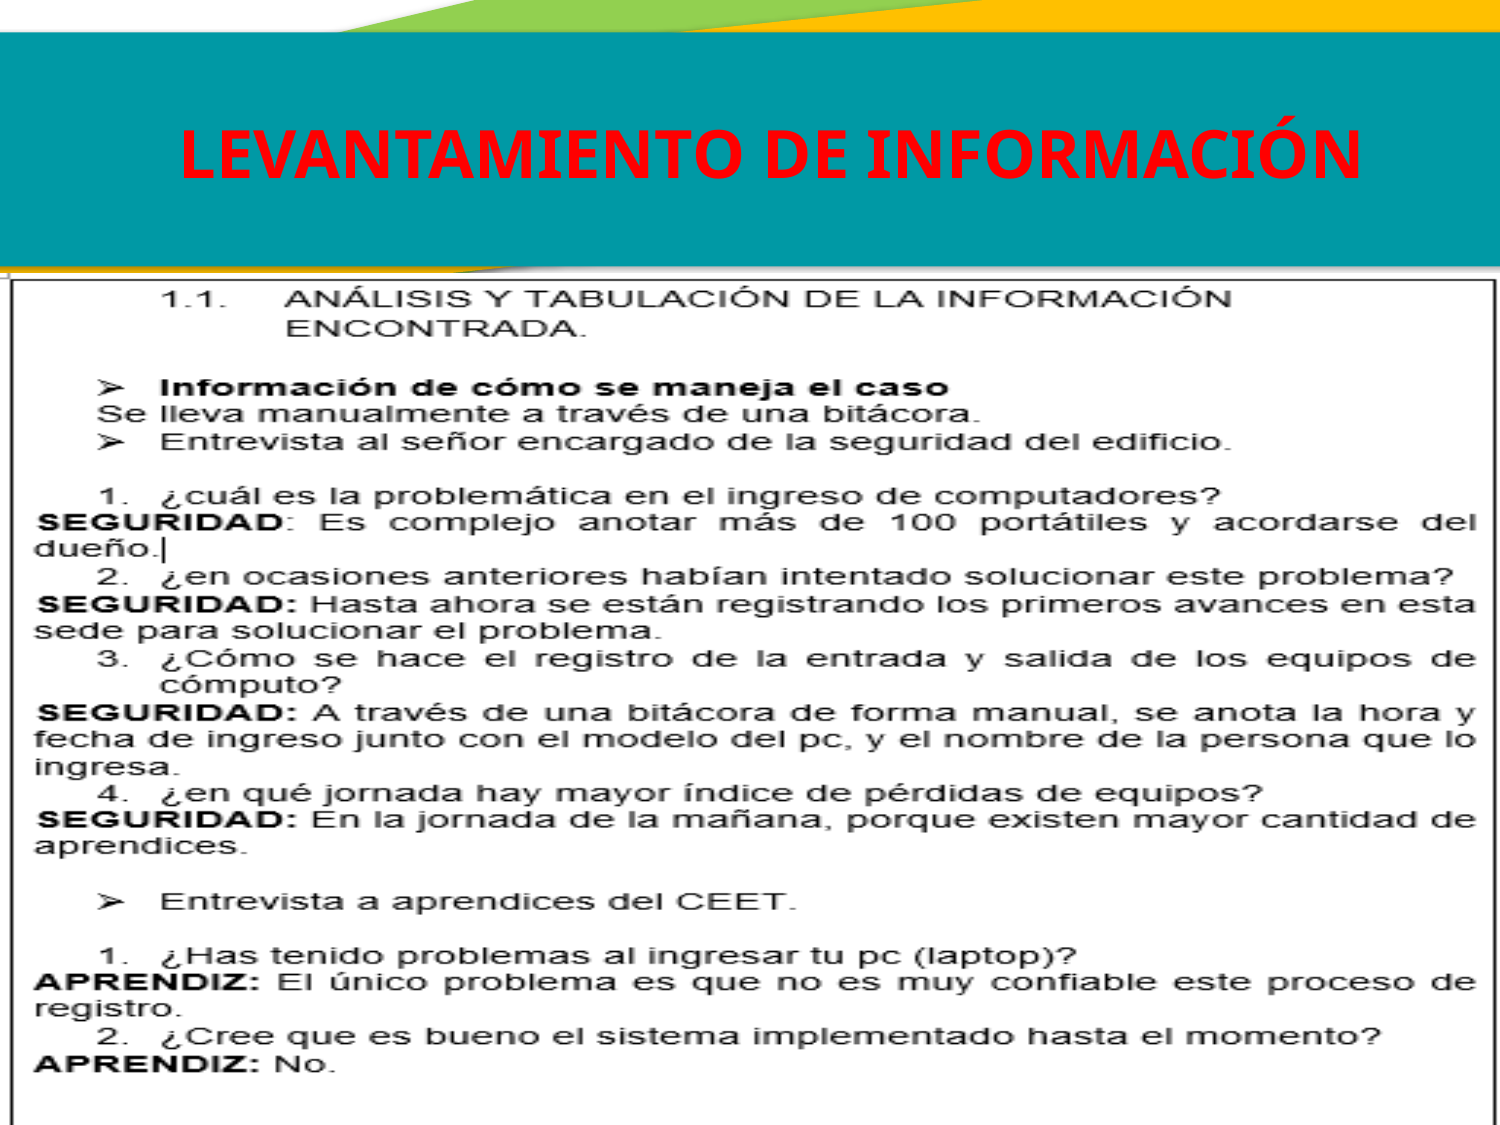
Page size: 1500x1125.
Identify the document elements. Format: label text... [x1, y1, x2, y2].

picture [0, 272, 1500, 1125]
text_box LEVANTAMIENTO DE INFORMACIÓN [163, 104, 1381, 200]
